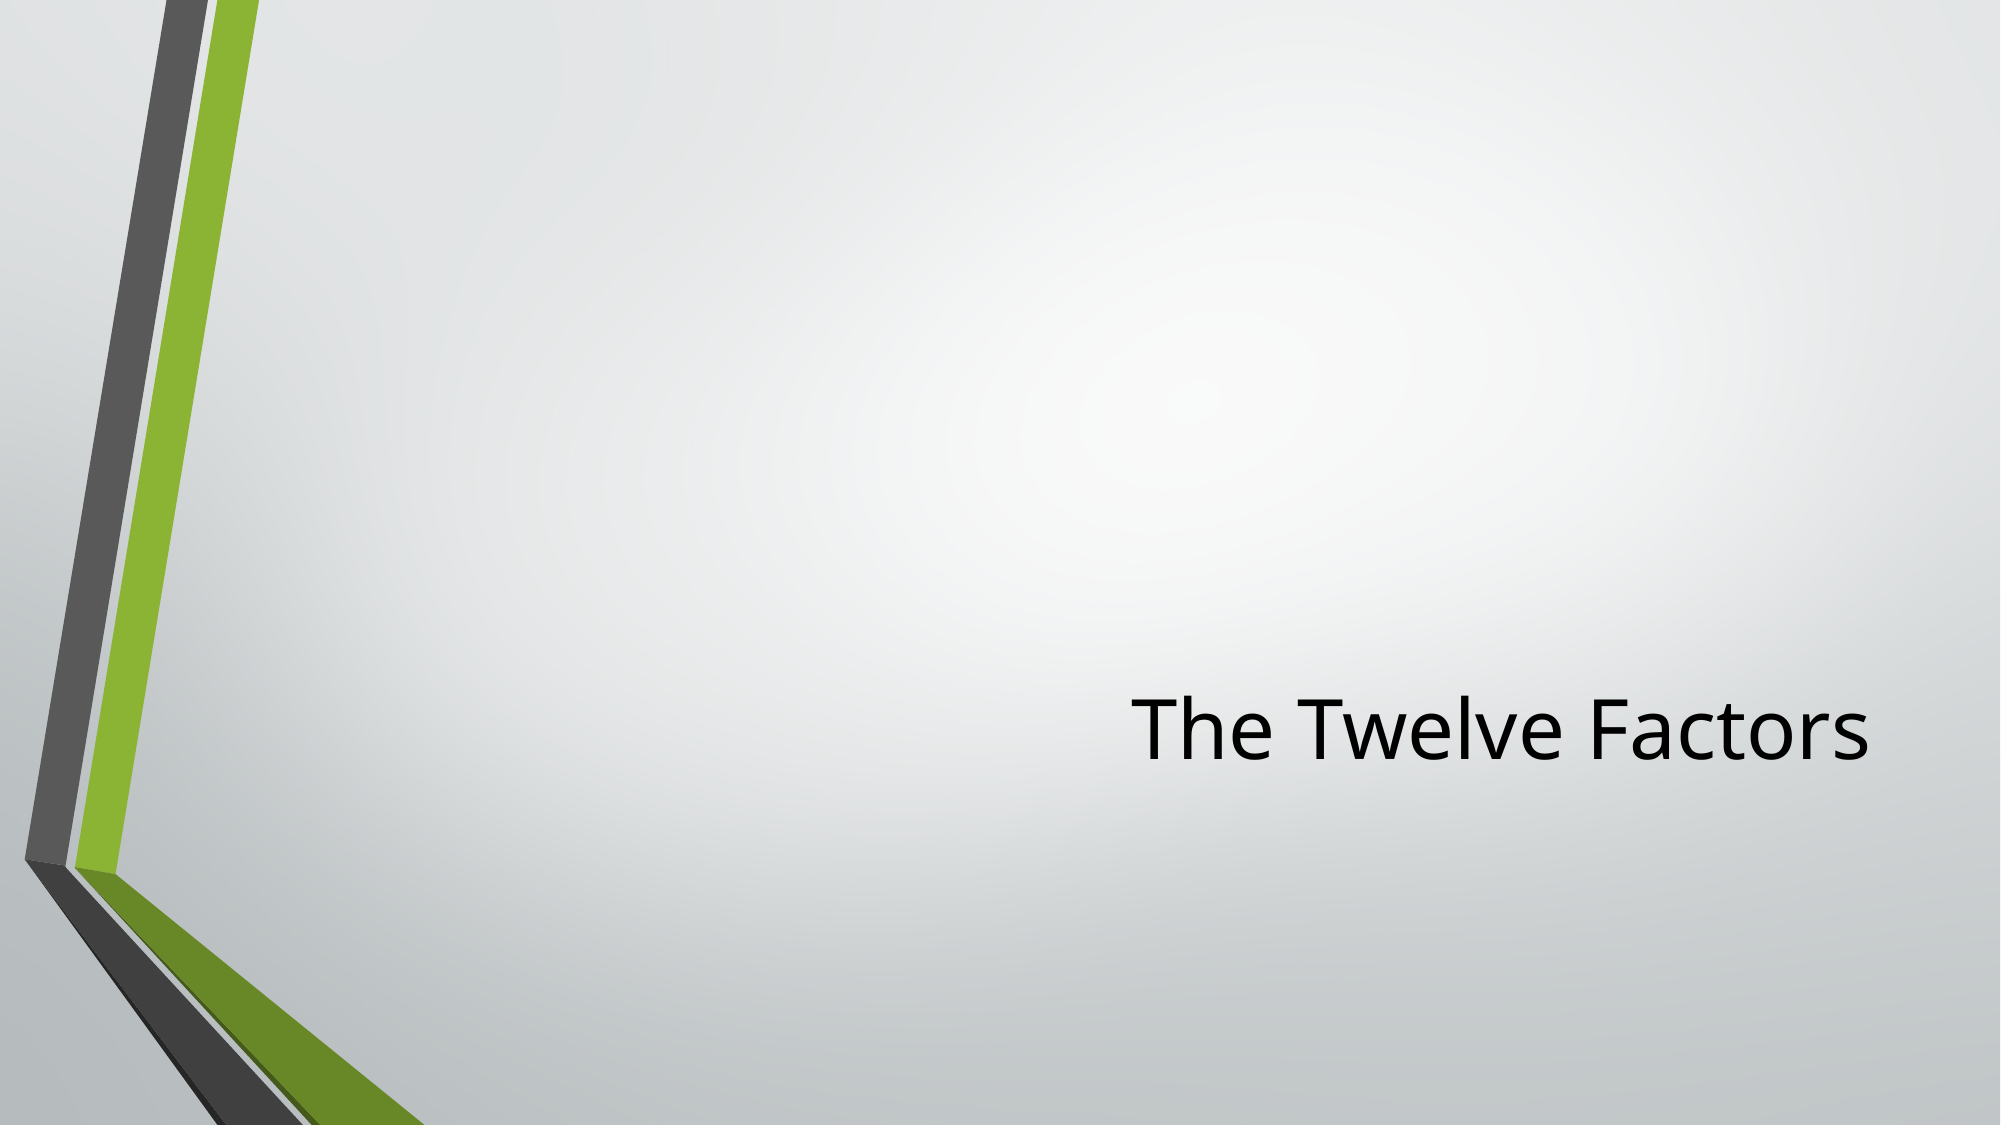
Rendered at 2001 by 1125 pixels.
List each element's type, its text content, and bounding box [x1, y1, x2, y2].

title The Twelve Factors [421, 437, 1887, 784]
